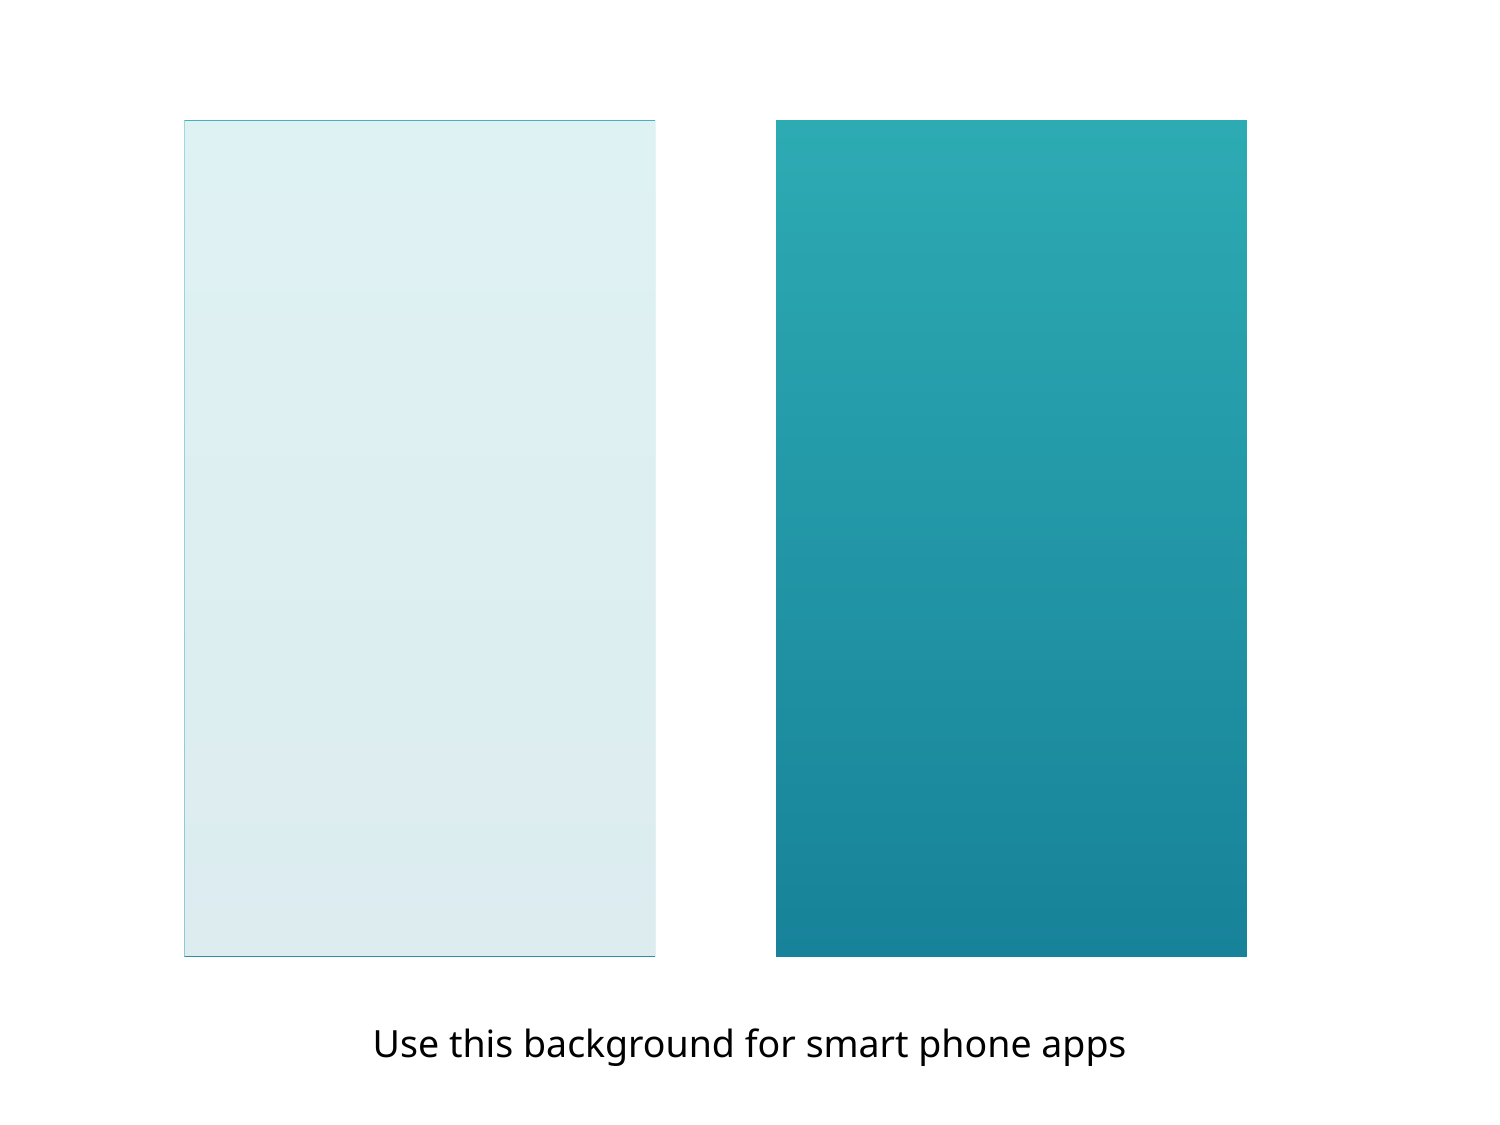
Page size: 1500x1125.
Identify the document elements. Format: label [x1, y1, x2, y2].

text_box [0, 1020, 1500, 1066]
text_box [184, 120, 656, 957]
text_box [776, 120, 1247, 957]
